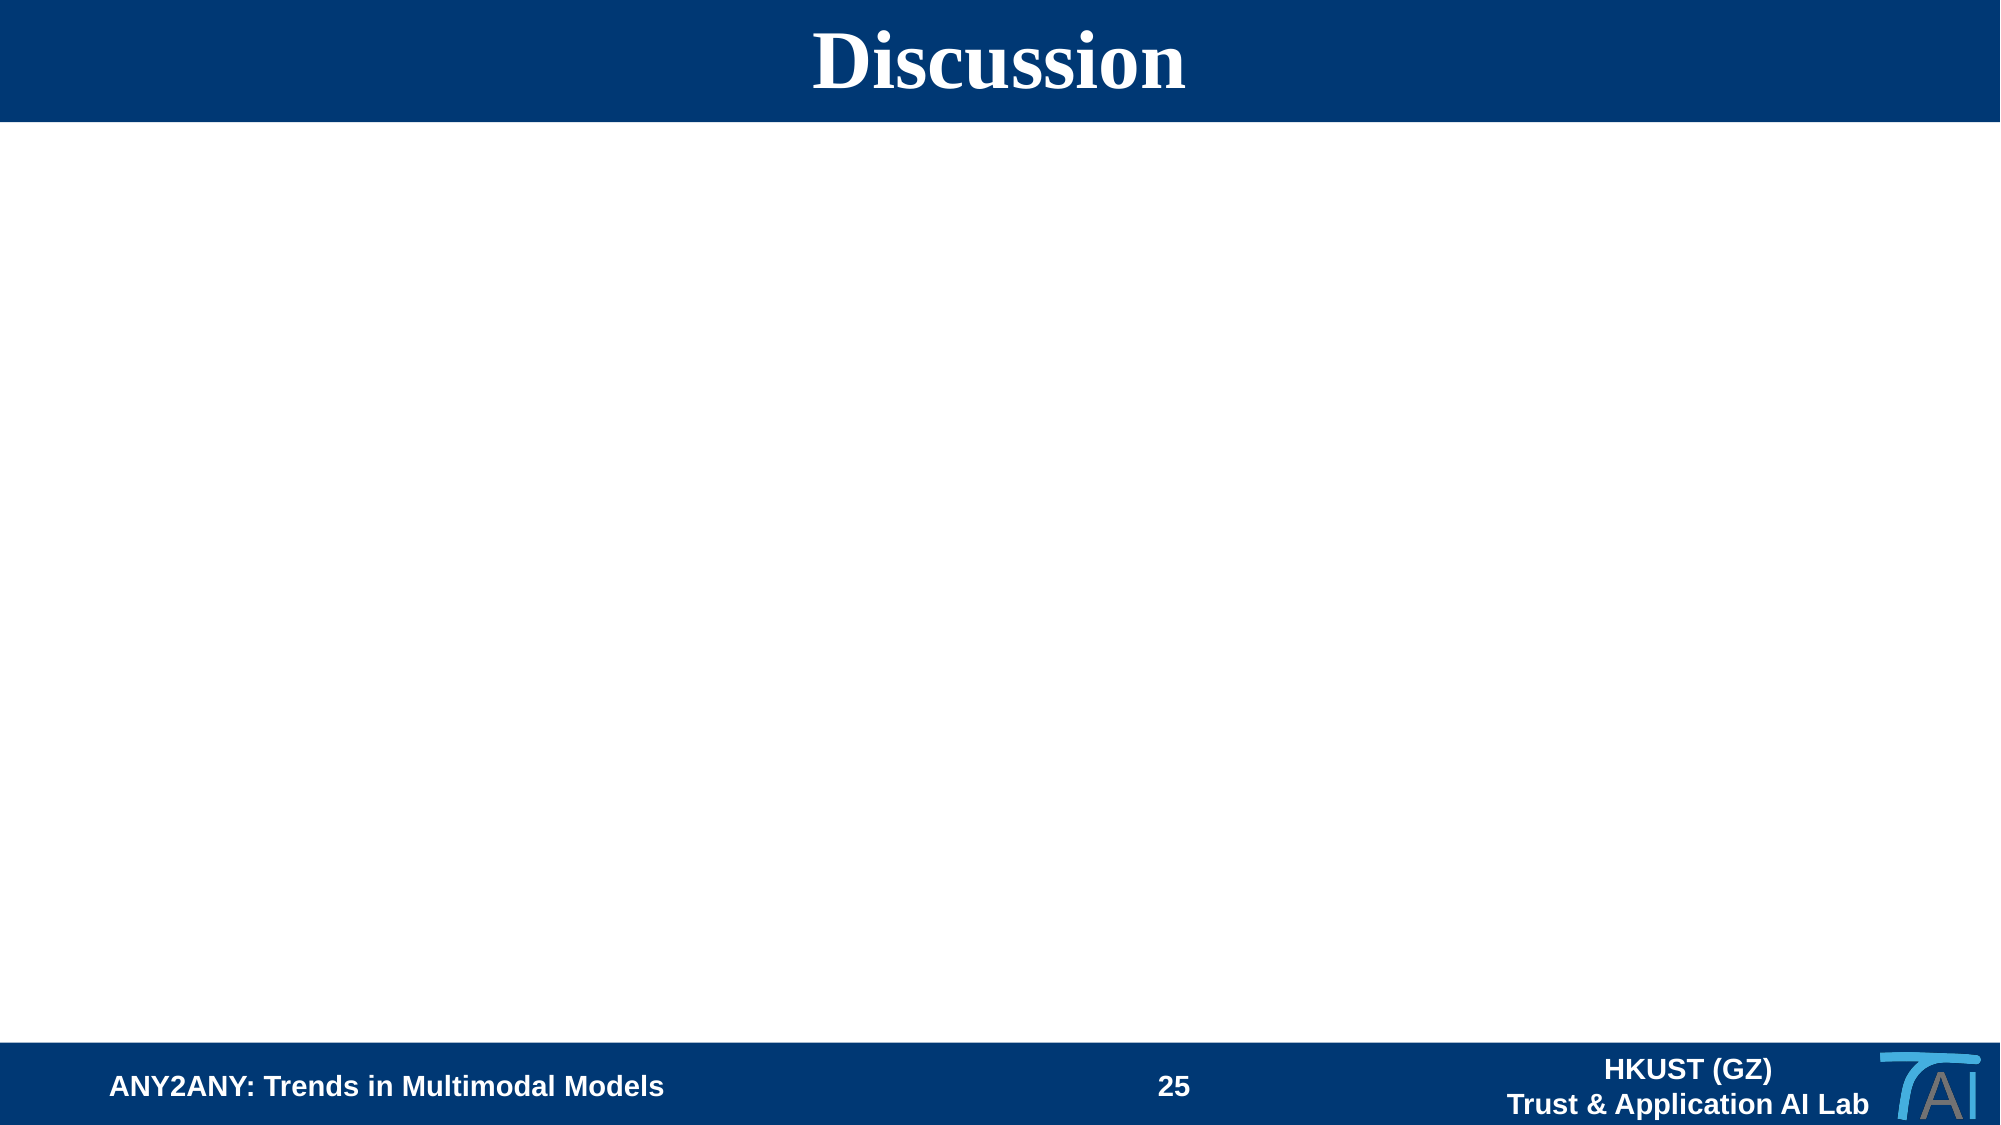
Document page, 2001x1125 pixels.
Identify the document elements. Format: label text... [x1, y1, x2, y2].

title Discussion [0, 0, 2000, 123]
picture [1880, 1048, 1982, 1121]
slide_number 25 [755, 1055, 1206, 1115]
footer ANY2ANY: Trends in Multimodal Models [49, 1055, 725, 1115]
